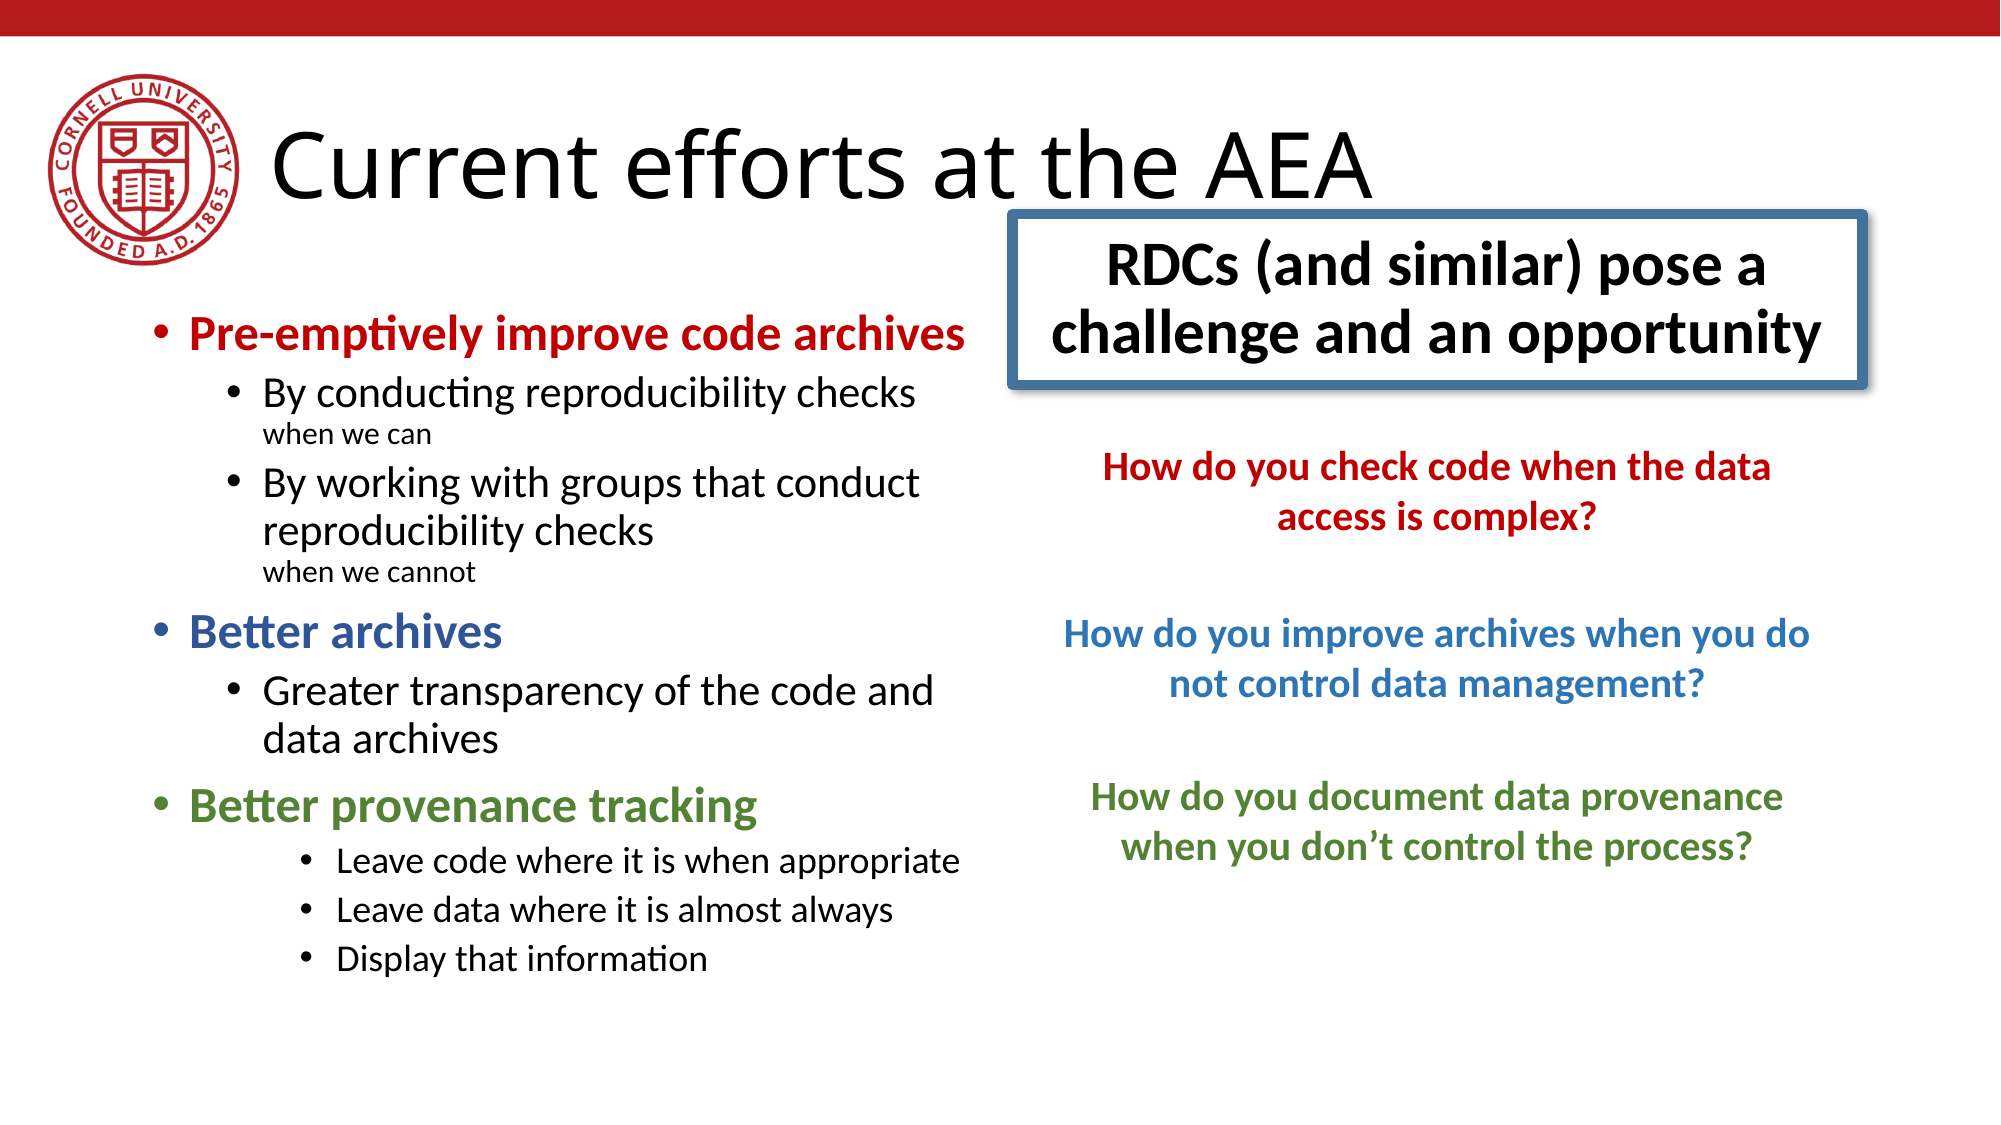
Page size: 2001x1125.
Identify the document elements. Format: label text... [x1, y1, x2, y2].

text_box How do you document data provenance when you don’t control the process? [1044, 760, 1831, 876]
title Current efforts at the AEA [254, 59, 1863, 278]
picture [39, 65, 254, 274]
list RDCs (and similar) pose a challenge and an opportunity [1012, 214, 1863, 385]
list Pre-emptively improve code archives By conducting reproducibility checks when we can By working with groups that conduct reproducibility checks when we cannot Better archives Greater transparency of the code and data archives Better provenance tracking Leave code where it is when appropriate Leave data where it is almost always Display that information [137, 299, 988, 1014]
text_box How do you check code when the data access is complex? [1044, 431, 1831, 547]
text_box How do you improve archives when you do not control data management? [1044, 598, 1831, 714]
